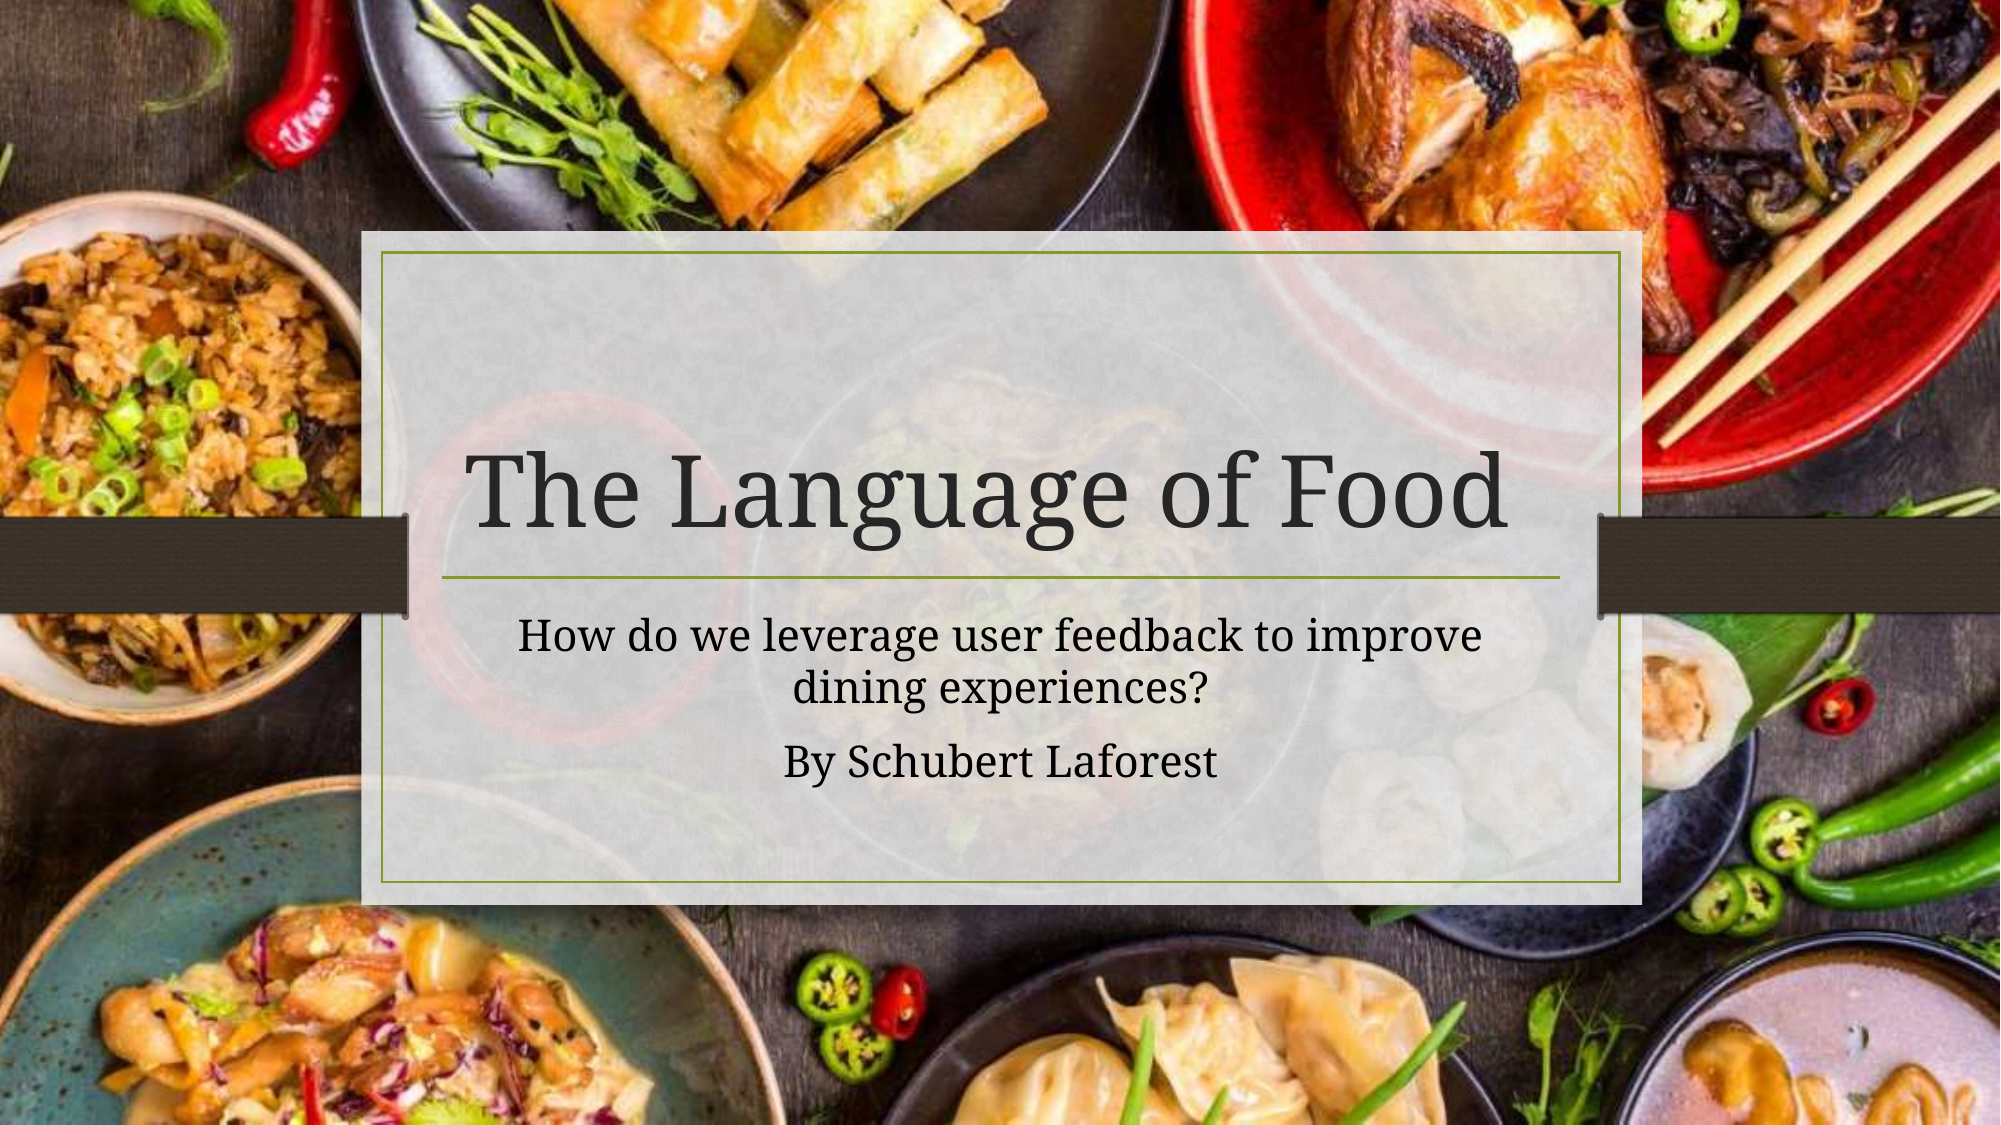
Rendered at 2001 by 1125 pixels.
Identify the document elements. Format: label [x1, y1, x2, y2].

picture [0, 0, 2001, 1125]
text_box [0, 512, 2000, 621]
